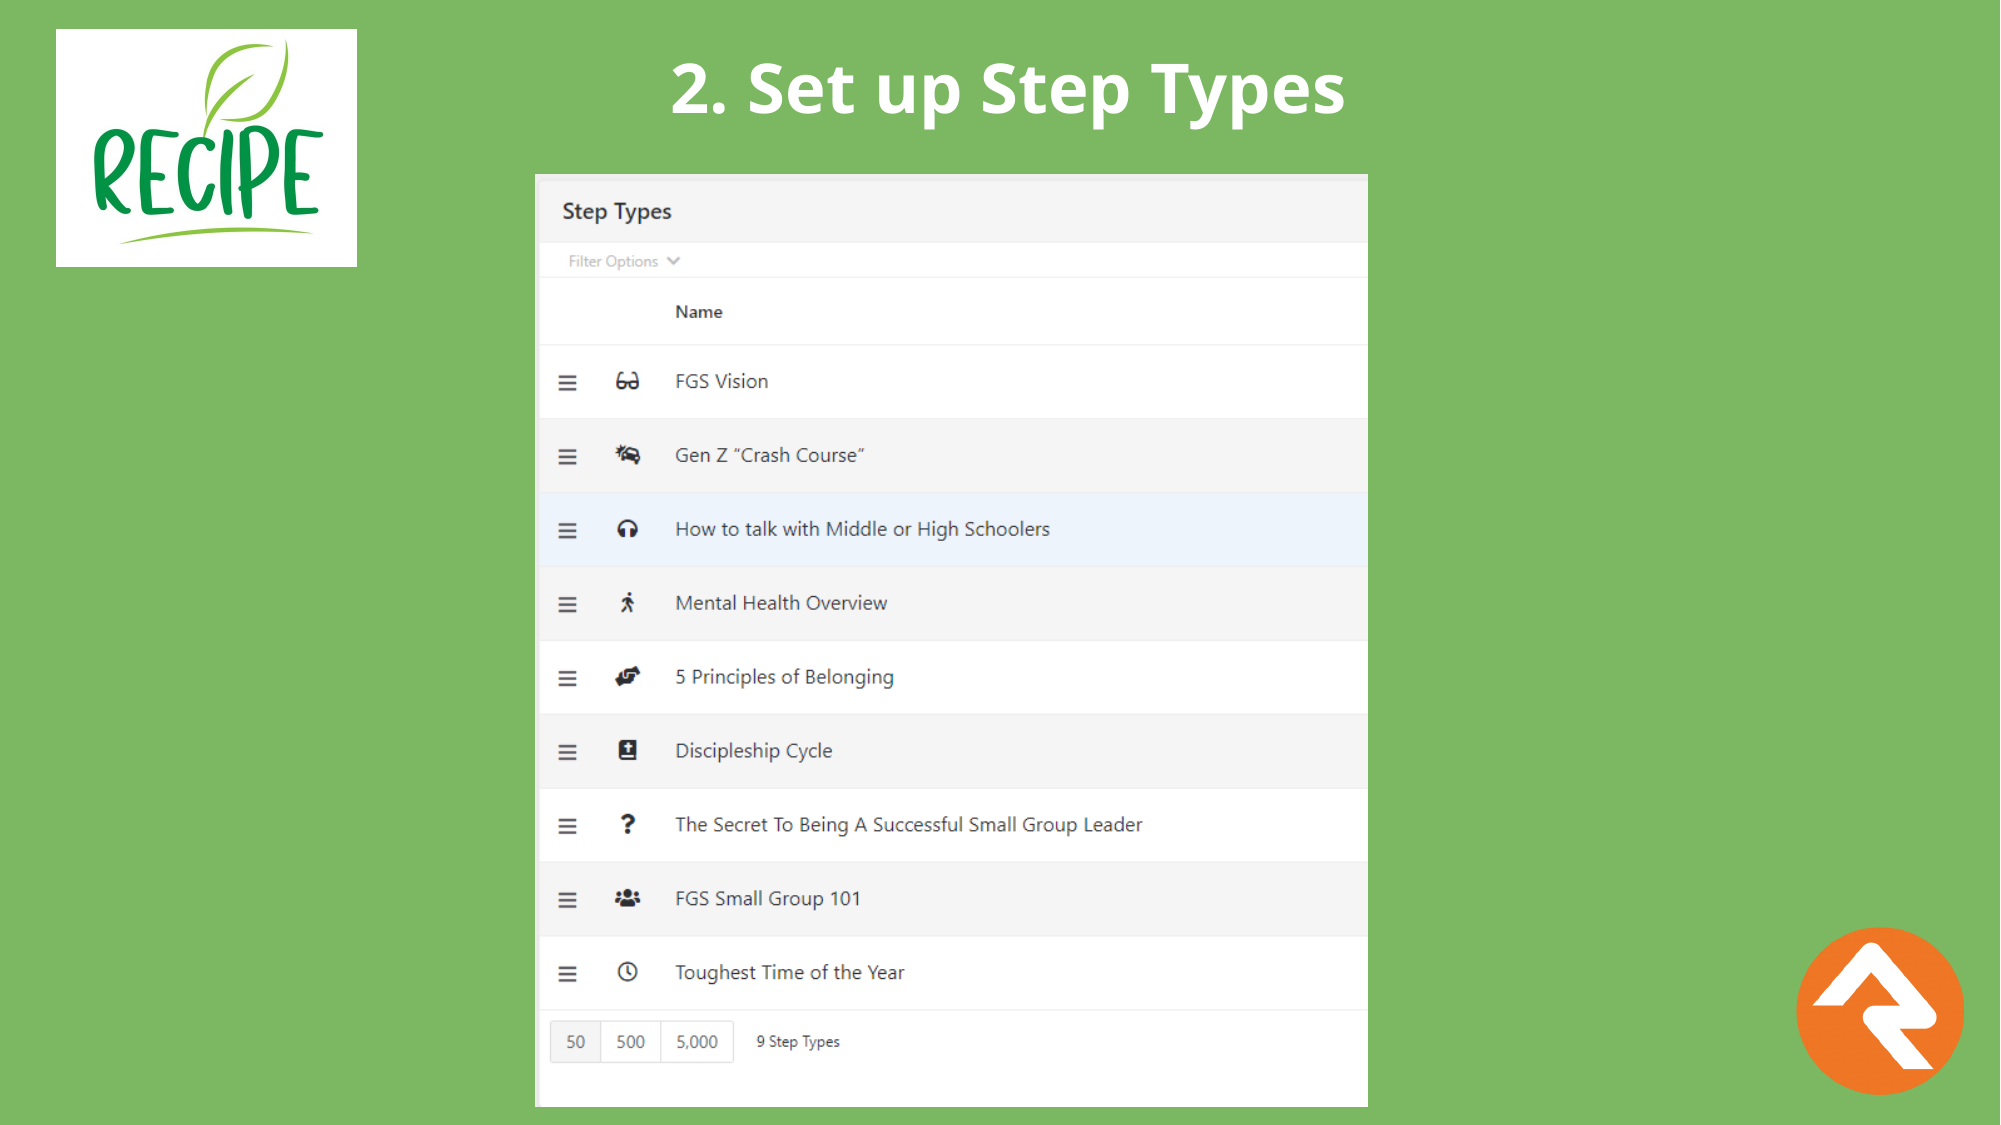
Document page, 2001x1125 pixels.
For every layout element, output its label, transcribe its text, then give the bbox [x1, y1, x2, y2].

picture [56, 29, 358, 267]
picture [1784, 917, 1976, 1109]
picture [535, 174, 1368, 1107]
text_box 2. Set up Step Types [655, 29, 1691, 143]
